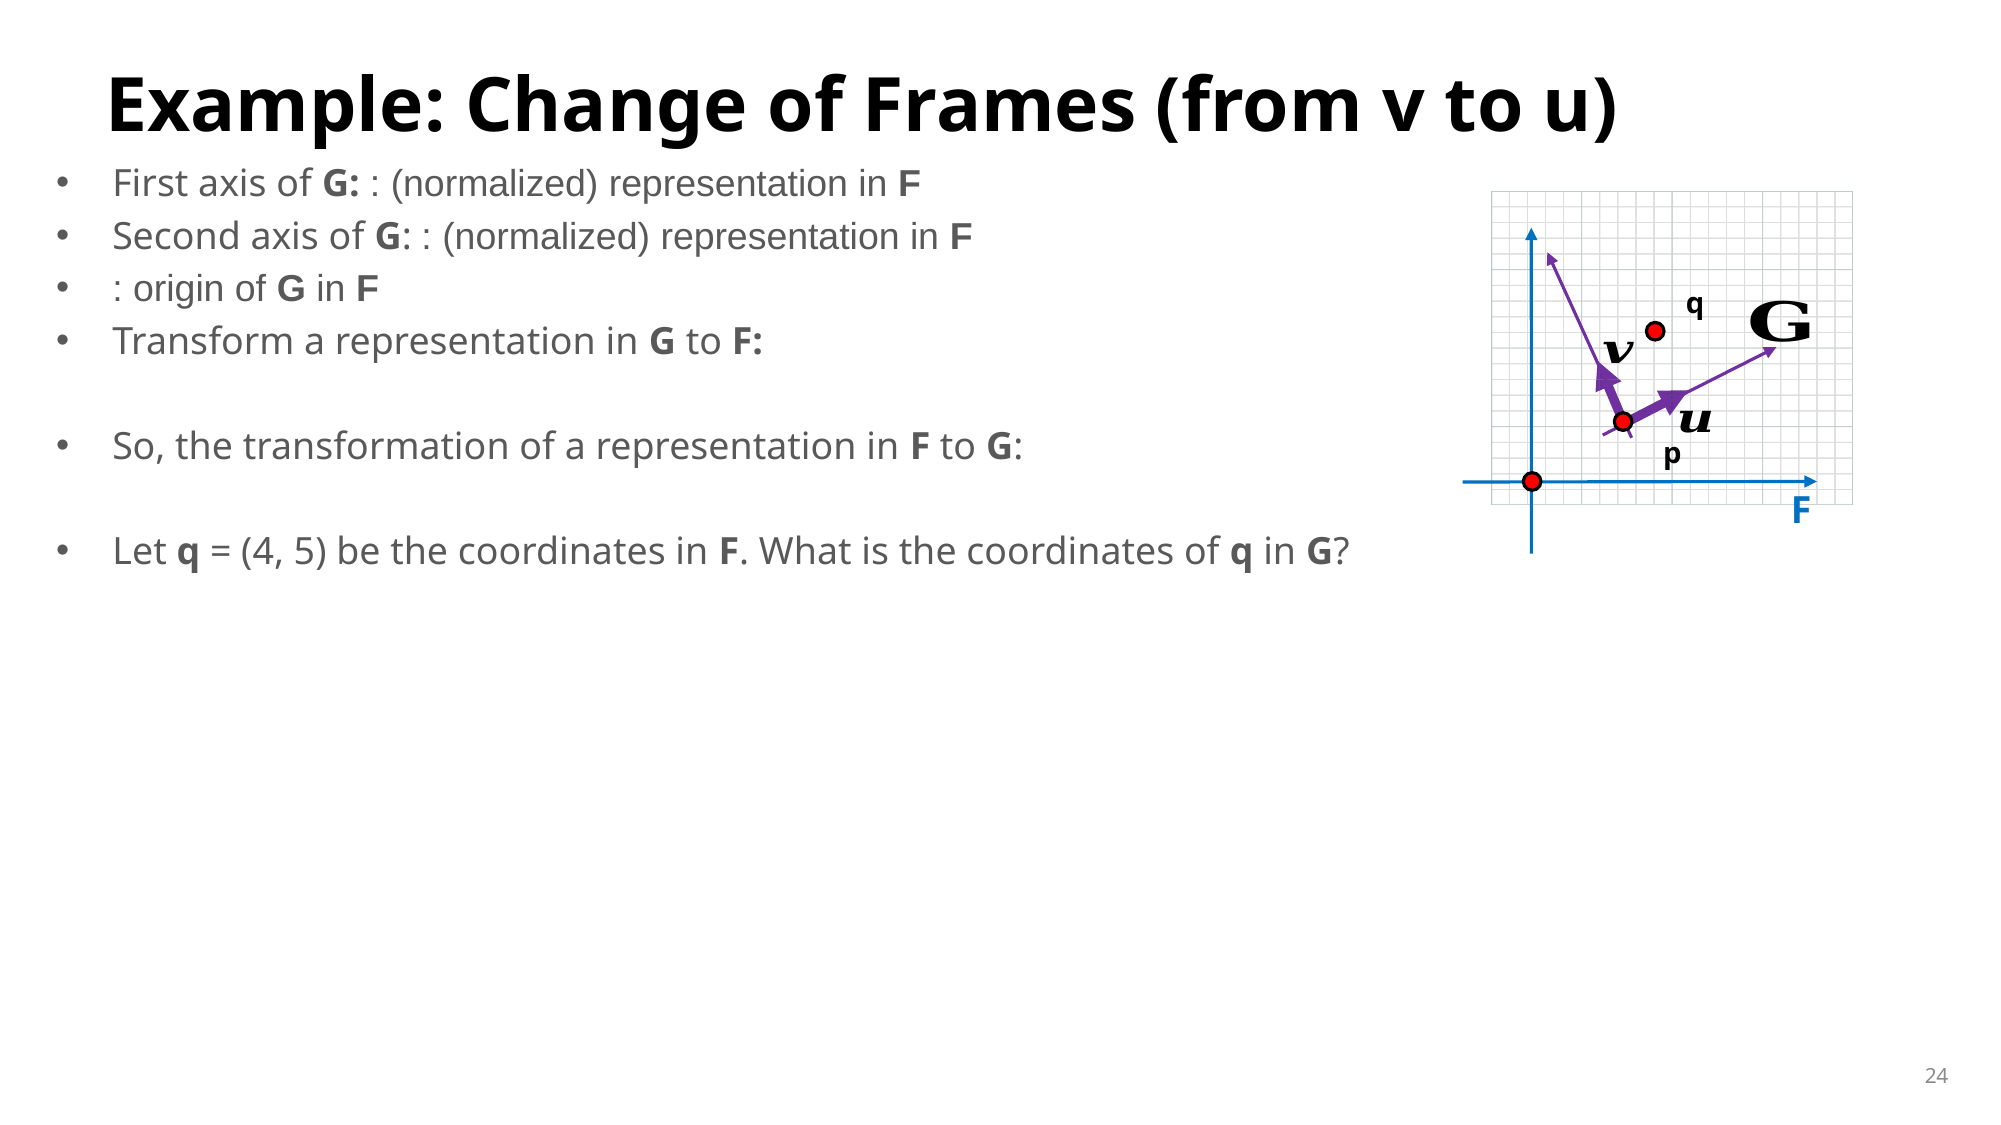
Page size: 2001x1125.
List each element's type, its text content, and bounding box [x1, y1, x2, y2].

title Example: Change of Frames (from v to u) [90, 42, 1902, 161]
slide_number 24 [1901, 1046, 1964, 1107]
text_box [1462, 191, 1853, 554]
